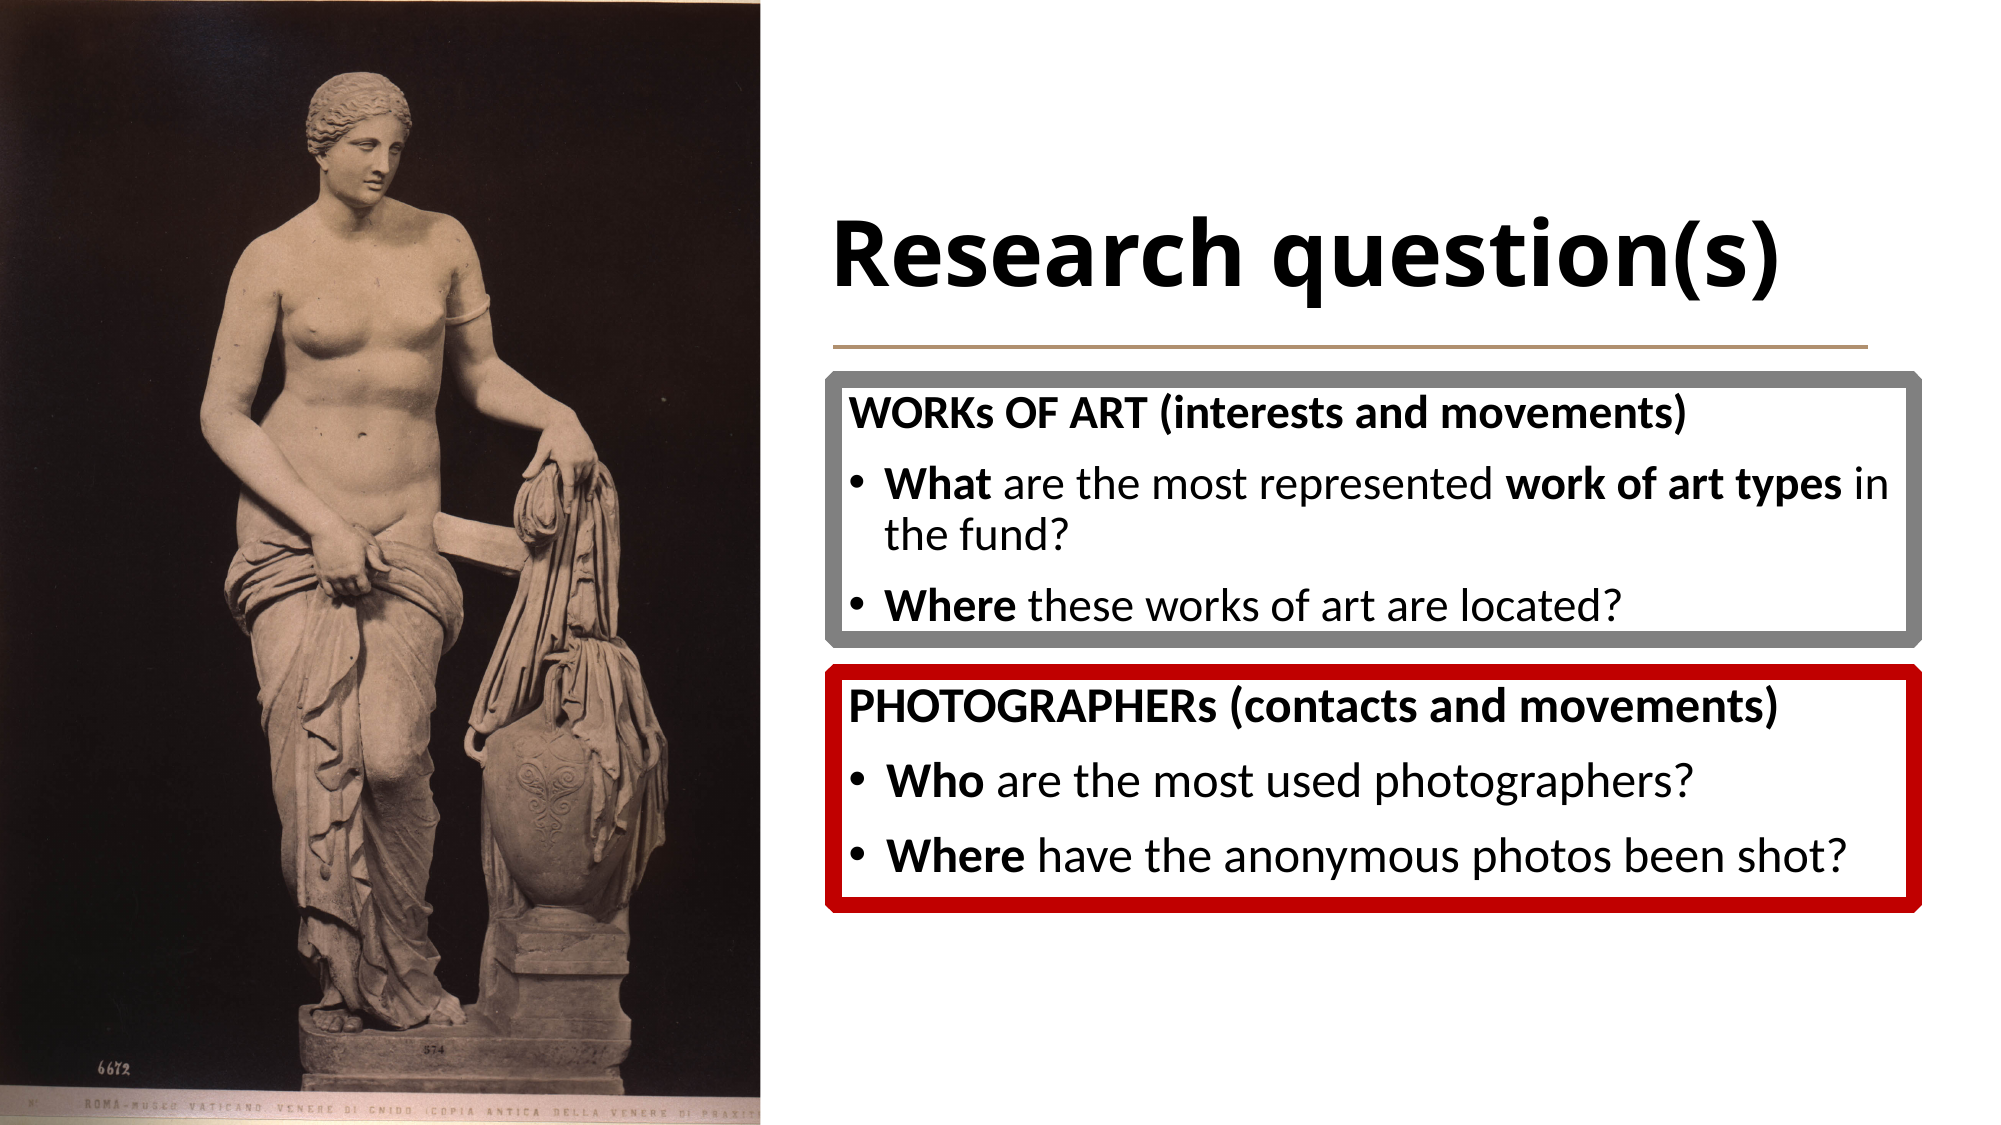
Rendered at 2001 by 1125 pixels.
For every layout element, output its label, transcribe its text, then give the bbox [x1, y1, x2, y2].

picture [0, 0, 761, 1125]
list WORKs OF ART (interests and movements) What are the most represented work of art types in the fund? Where these works of art are located? [833, 379, 1914, 640]
text_box PHOTOGRAPHERs (contacts and movements) Who are the most used photographers? Where have the anonymous photos been shot? [833, 672, 1914, 906]
title Research question(s) [814, 103, 1895, 315]
